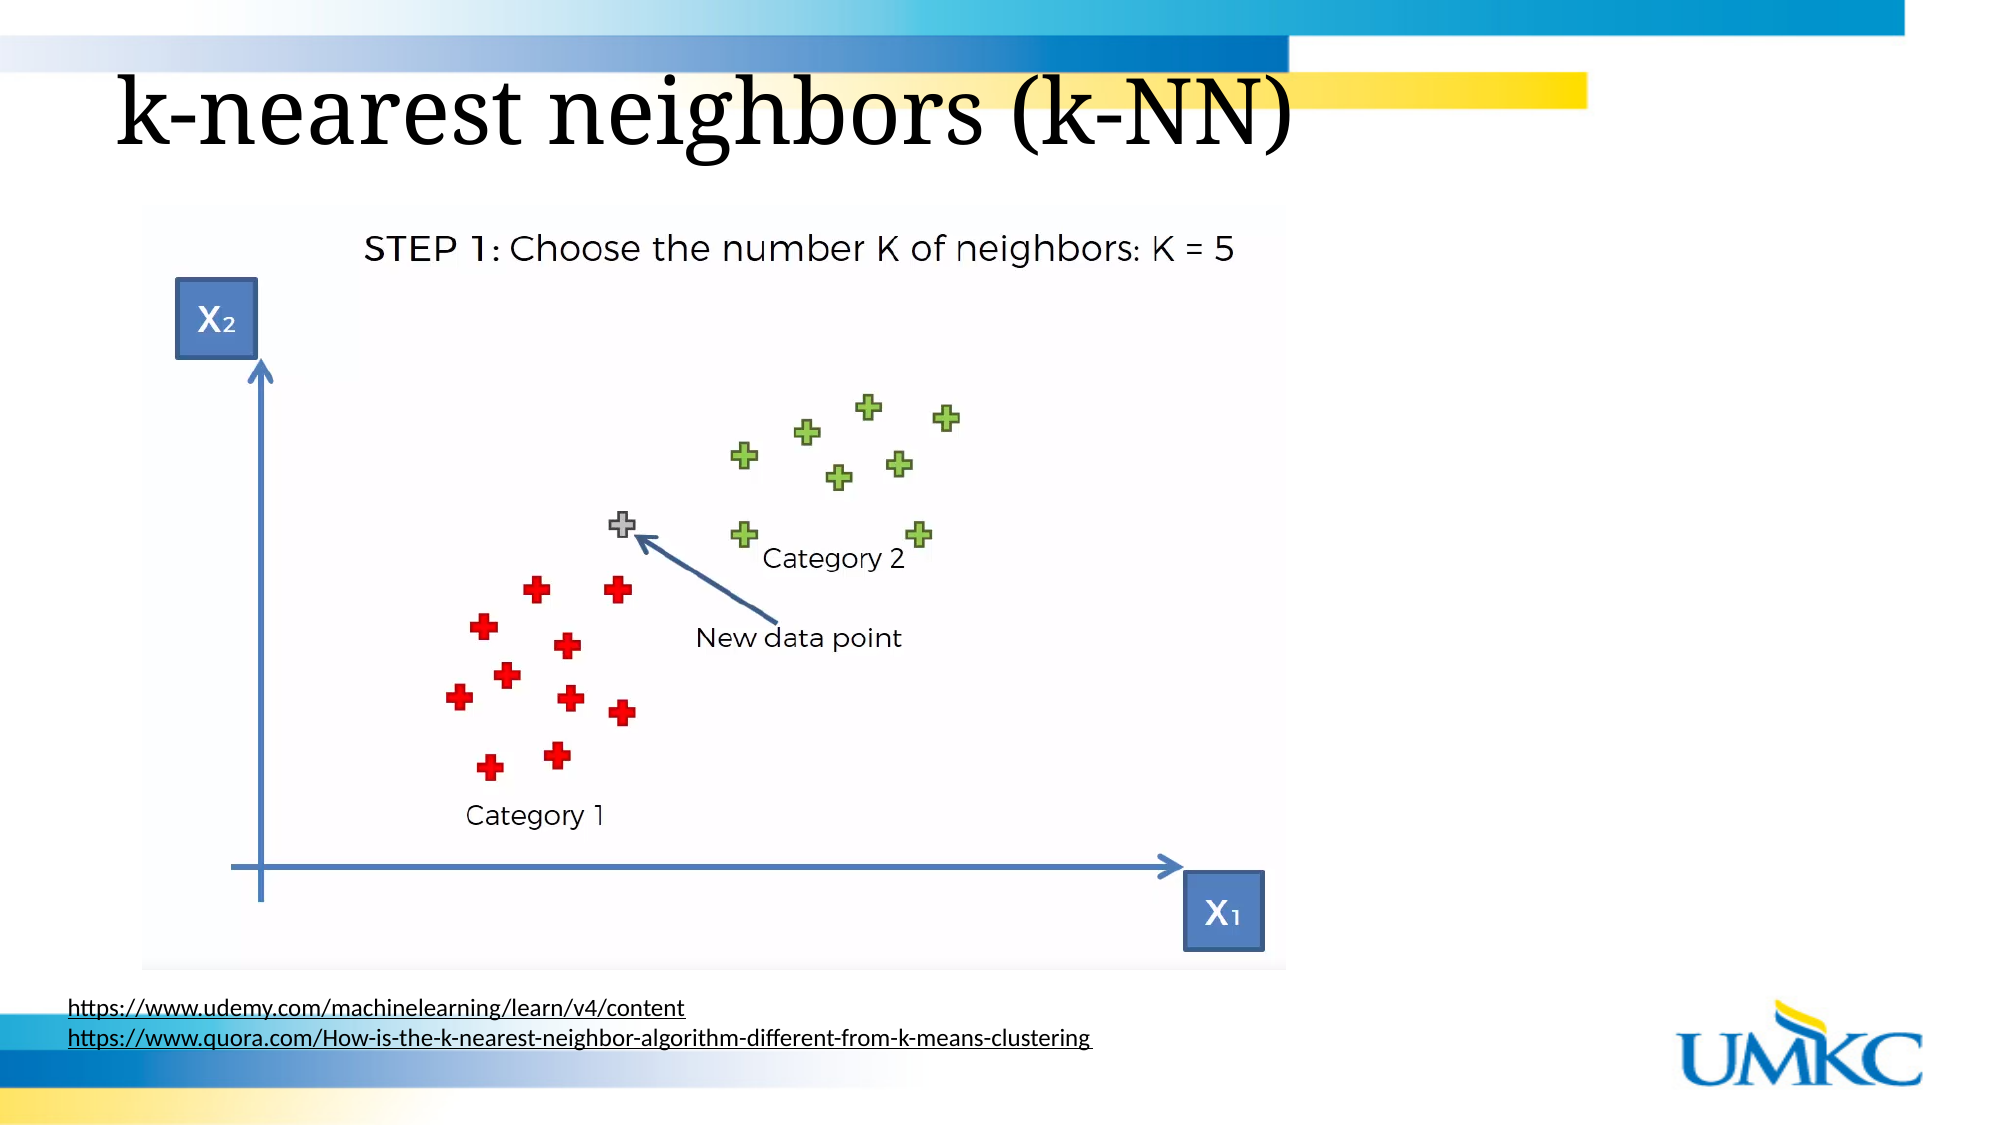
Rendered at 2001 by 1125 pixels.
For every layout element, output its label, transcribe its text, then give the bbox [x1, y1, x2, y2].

text_box https://www.udemy.com/machinelearning/learn/v4/content https://www.quora.com/How-is-the-k-nearest-neighbor-algorithm-different-from-k-means-clustering [52, 983, 1337, 1059]
text_box k-nearest neighbors (k-NN) [99, 45, 1900, 233]
picture [0, 0, 2001, 1125]
